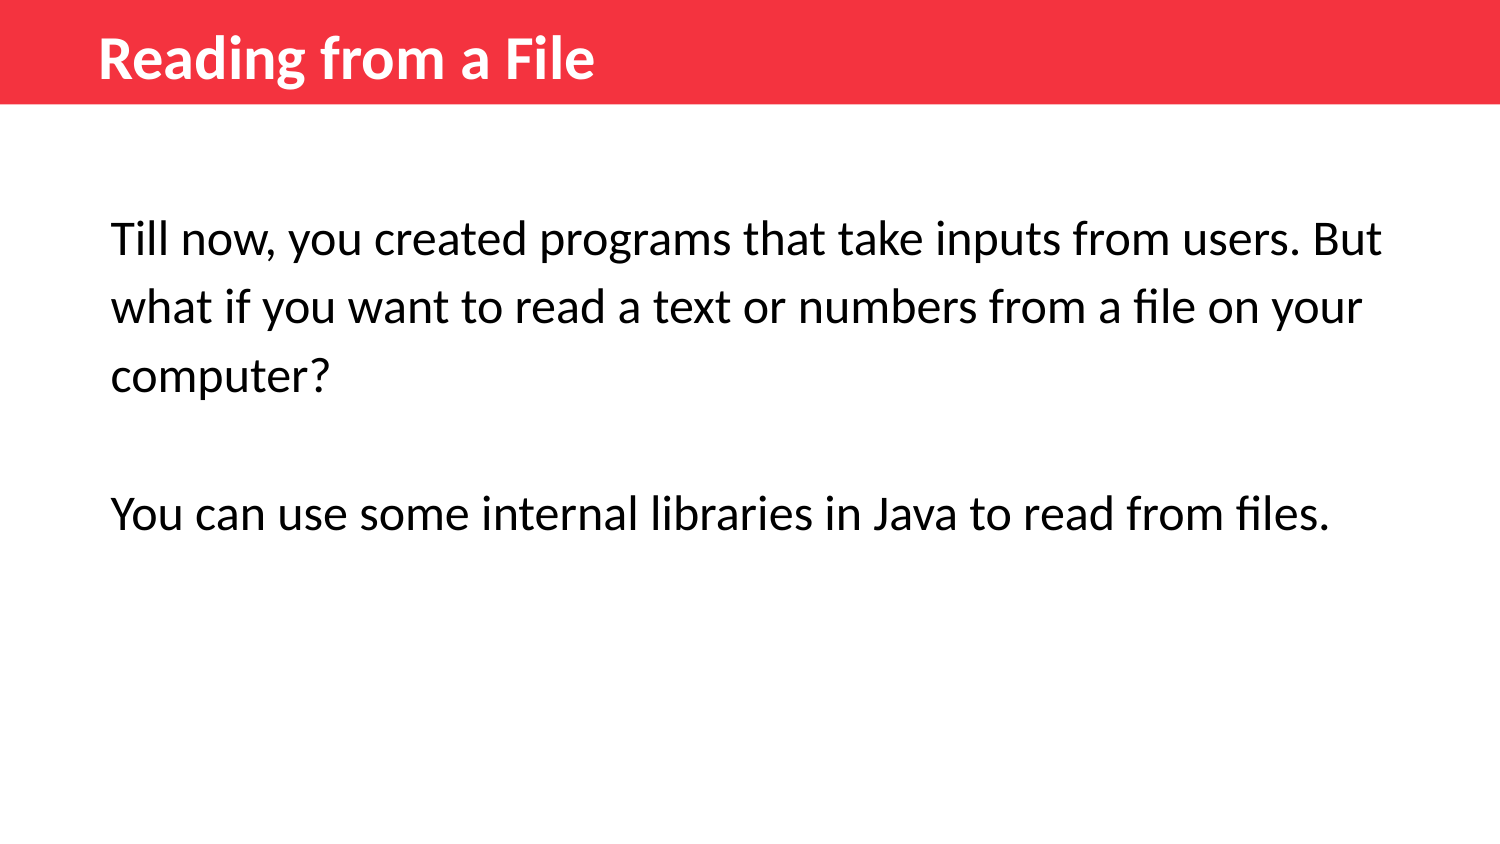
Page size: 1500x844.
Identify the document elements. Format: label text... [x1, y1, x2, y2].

text_box Reading from a File [83, 2, 779, 138]
text_box [0, 0, 1500, 105]
text_box Till now, you created programs that take inputs from users. But what if you want to read a text or numbers from a file on your computer? You can use some internal libraries in Java to read from files. [95, 180, 1411, 602]
